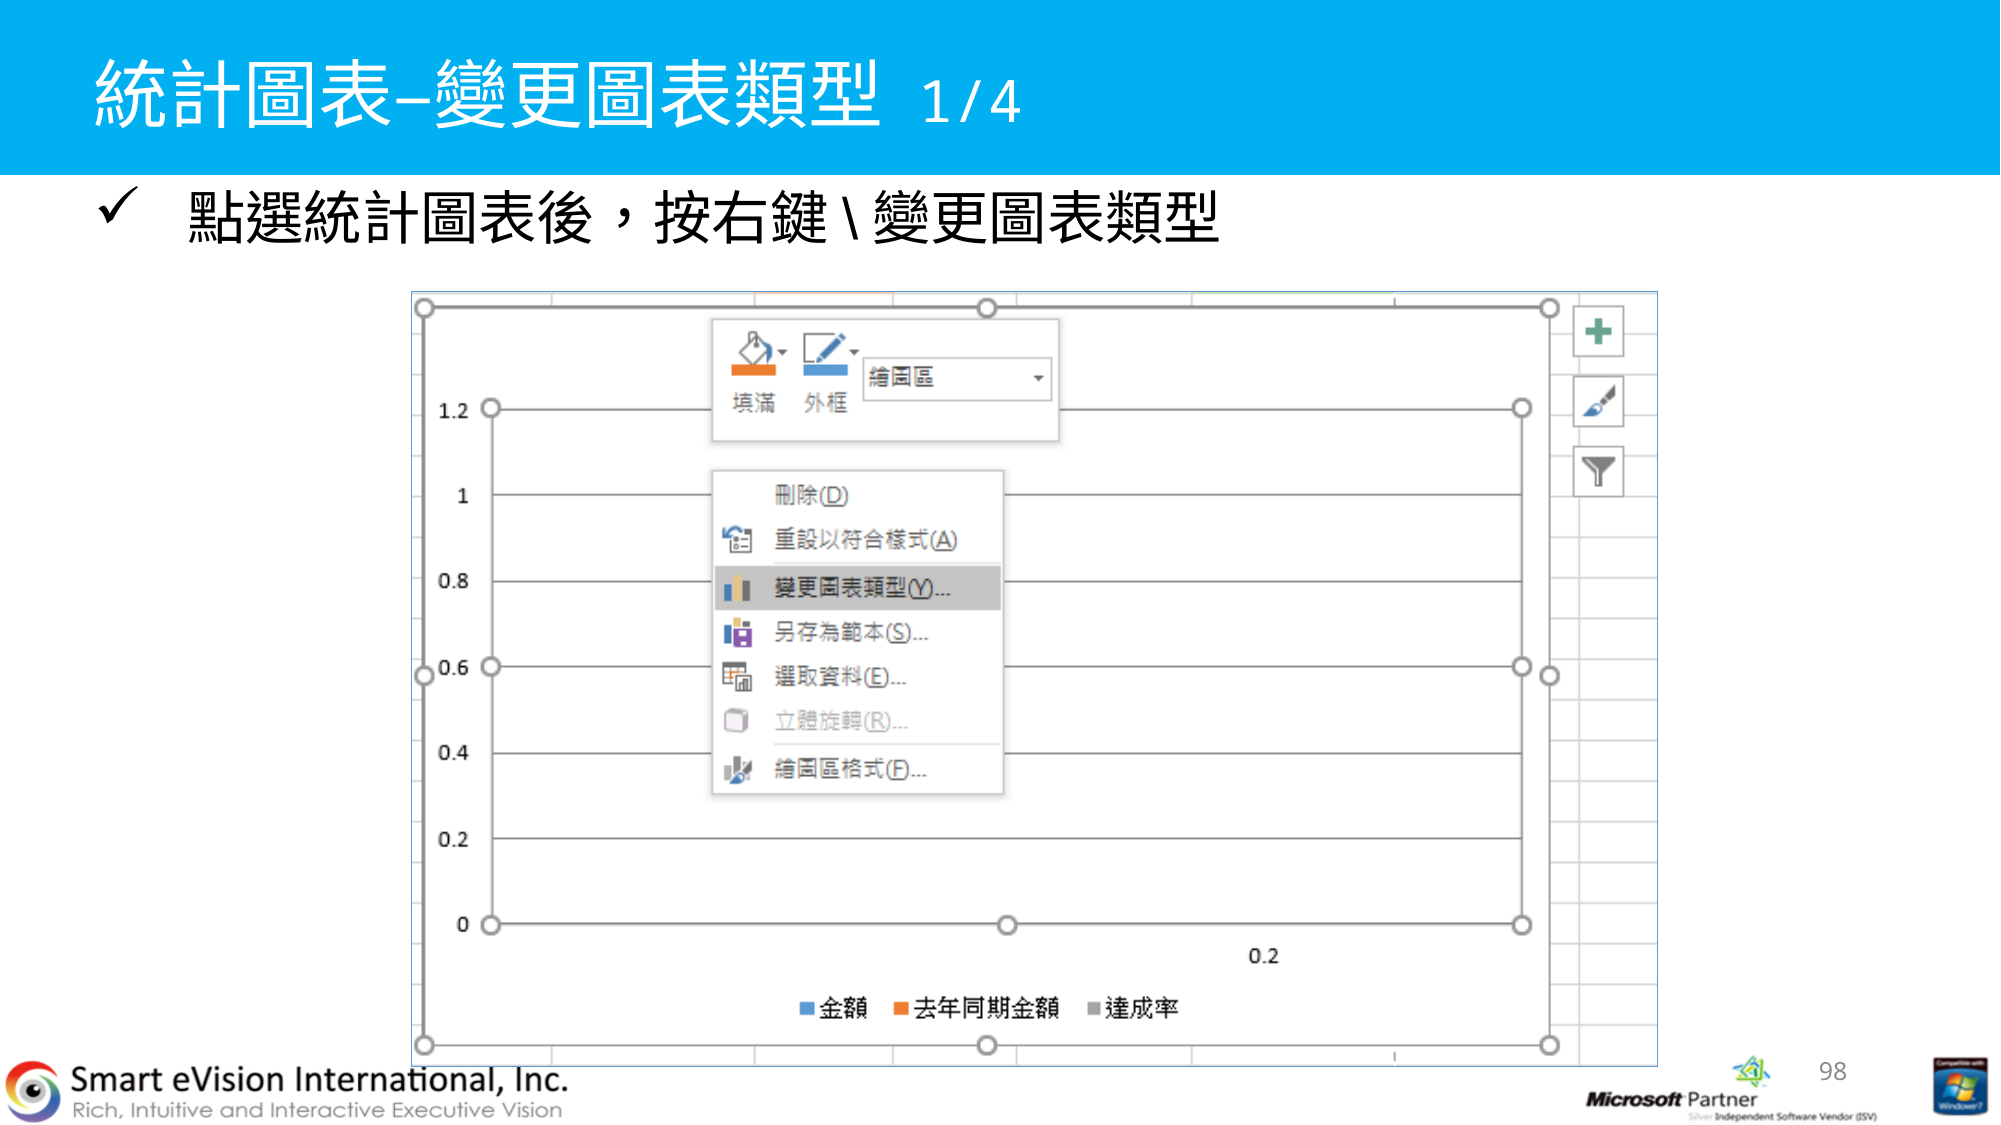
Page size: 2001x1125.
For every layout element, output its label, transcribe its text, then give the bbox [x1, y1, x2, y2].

title 統計圖表–變更圖表類型 1/4 [78, 29, 1843, 145]
picture [411, 291, 1658, 1067]
text_box 點選統計圖表後，按右鍵\變更圖表類型 [78, 182, 1886, 432]
slide_number 98 [1325, 1042, 1863, 1103]
